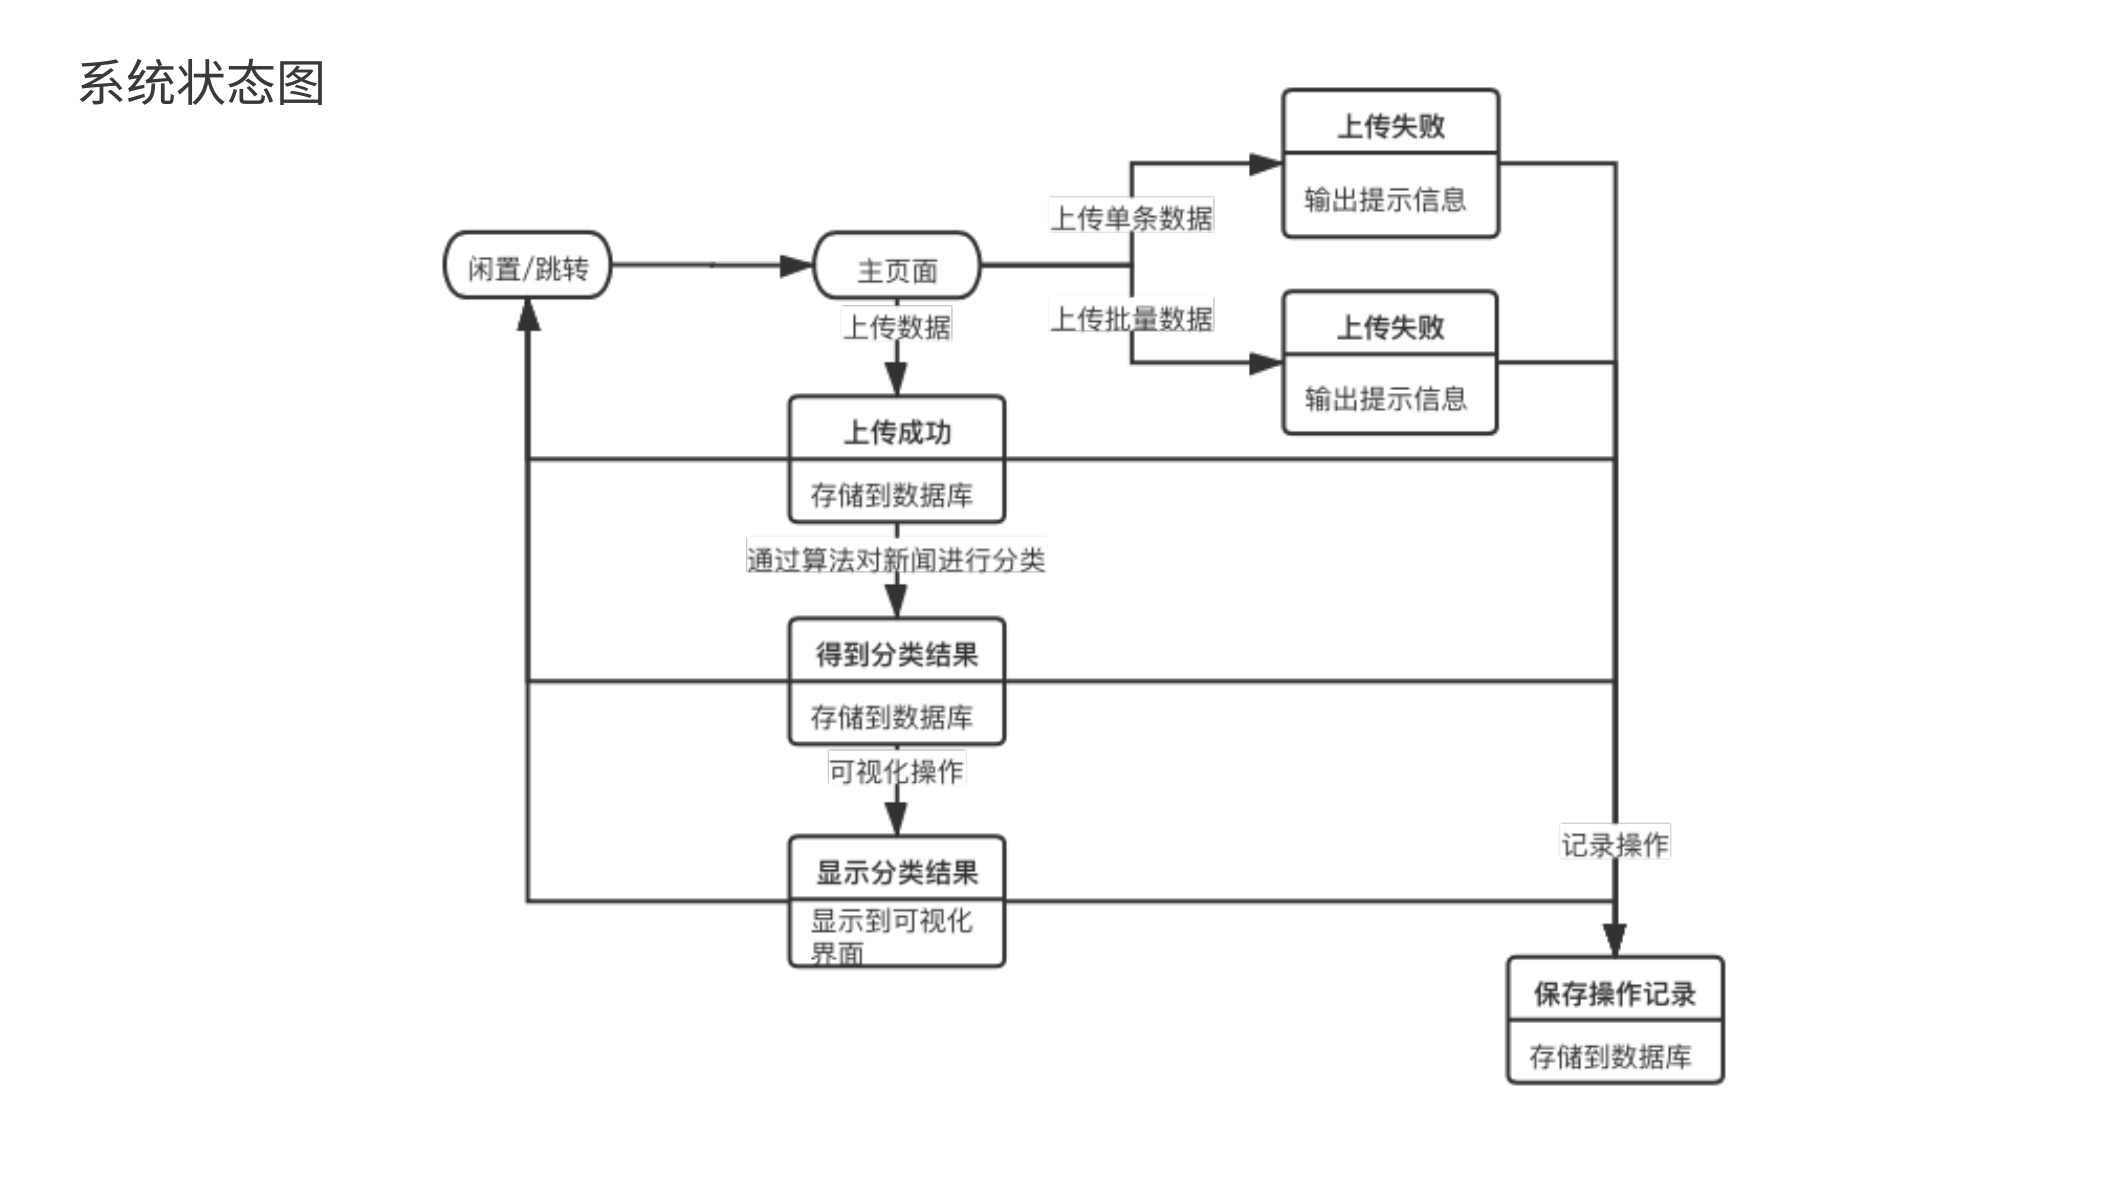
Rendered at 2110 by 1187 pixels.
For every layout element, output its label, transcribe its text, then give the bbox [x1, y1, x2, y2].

picture [393, 38, 1776, 1134]
text_box 系统状态图 [61, 43, 343, 120]
